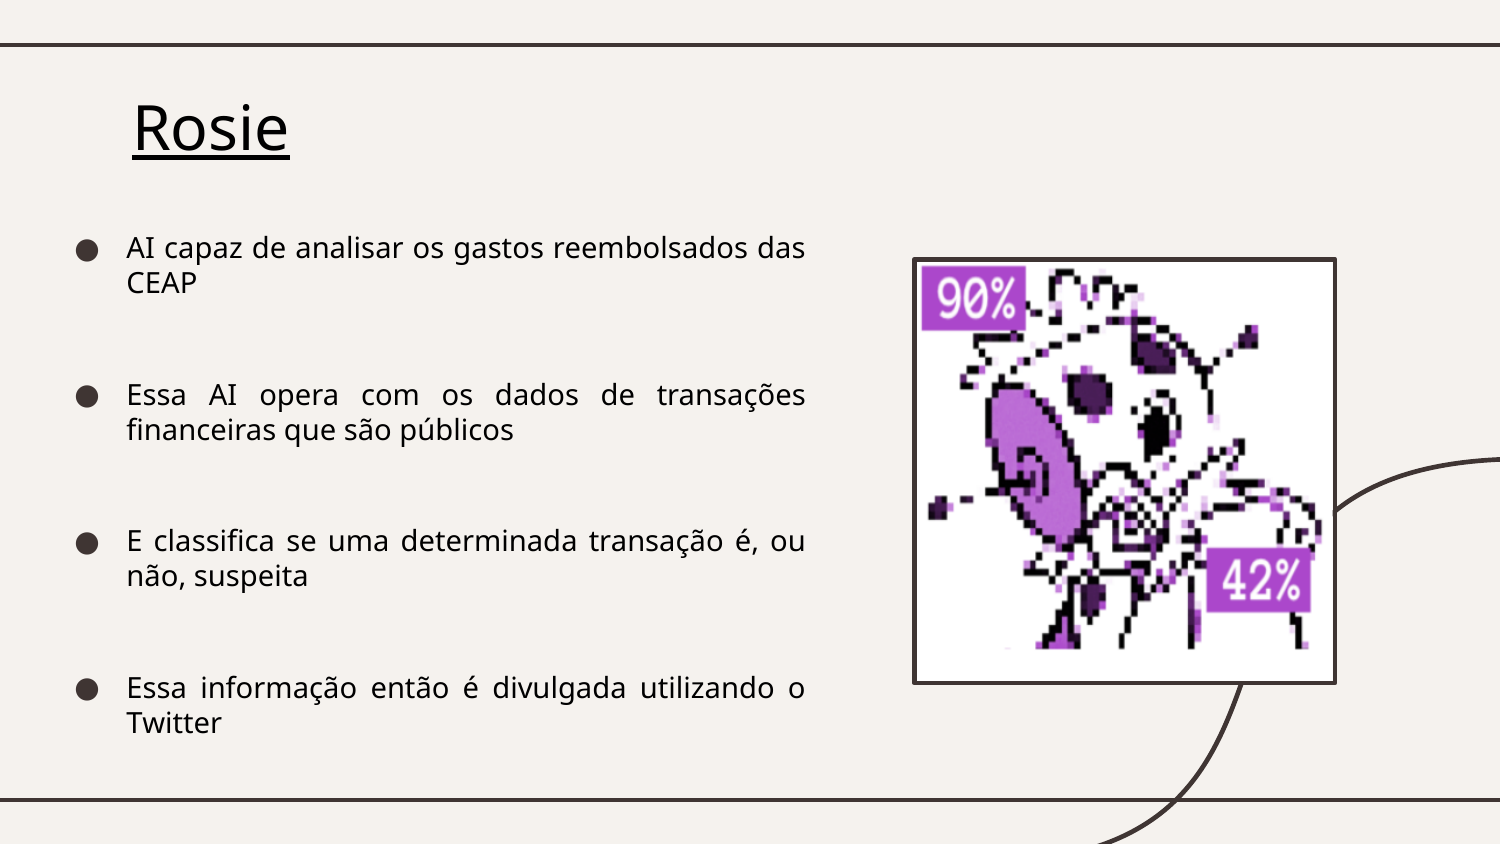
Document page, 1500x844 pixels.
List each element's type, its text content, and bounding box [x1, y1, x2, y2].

title Rosie [116, 72, 1500, 167]
picture [916, 261, 1333, 681]
subtitle AI capaz de analisar os gastos reembolsados das CEAP Essa AI opera com os dados de transações financeiras que são públicos E classifica se uma determinada transação é, ou não, suspeita Essa informação então é divulgada utilizando o Twitter [36, 214, 822, 728]
